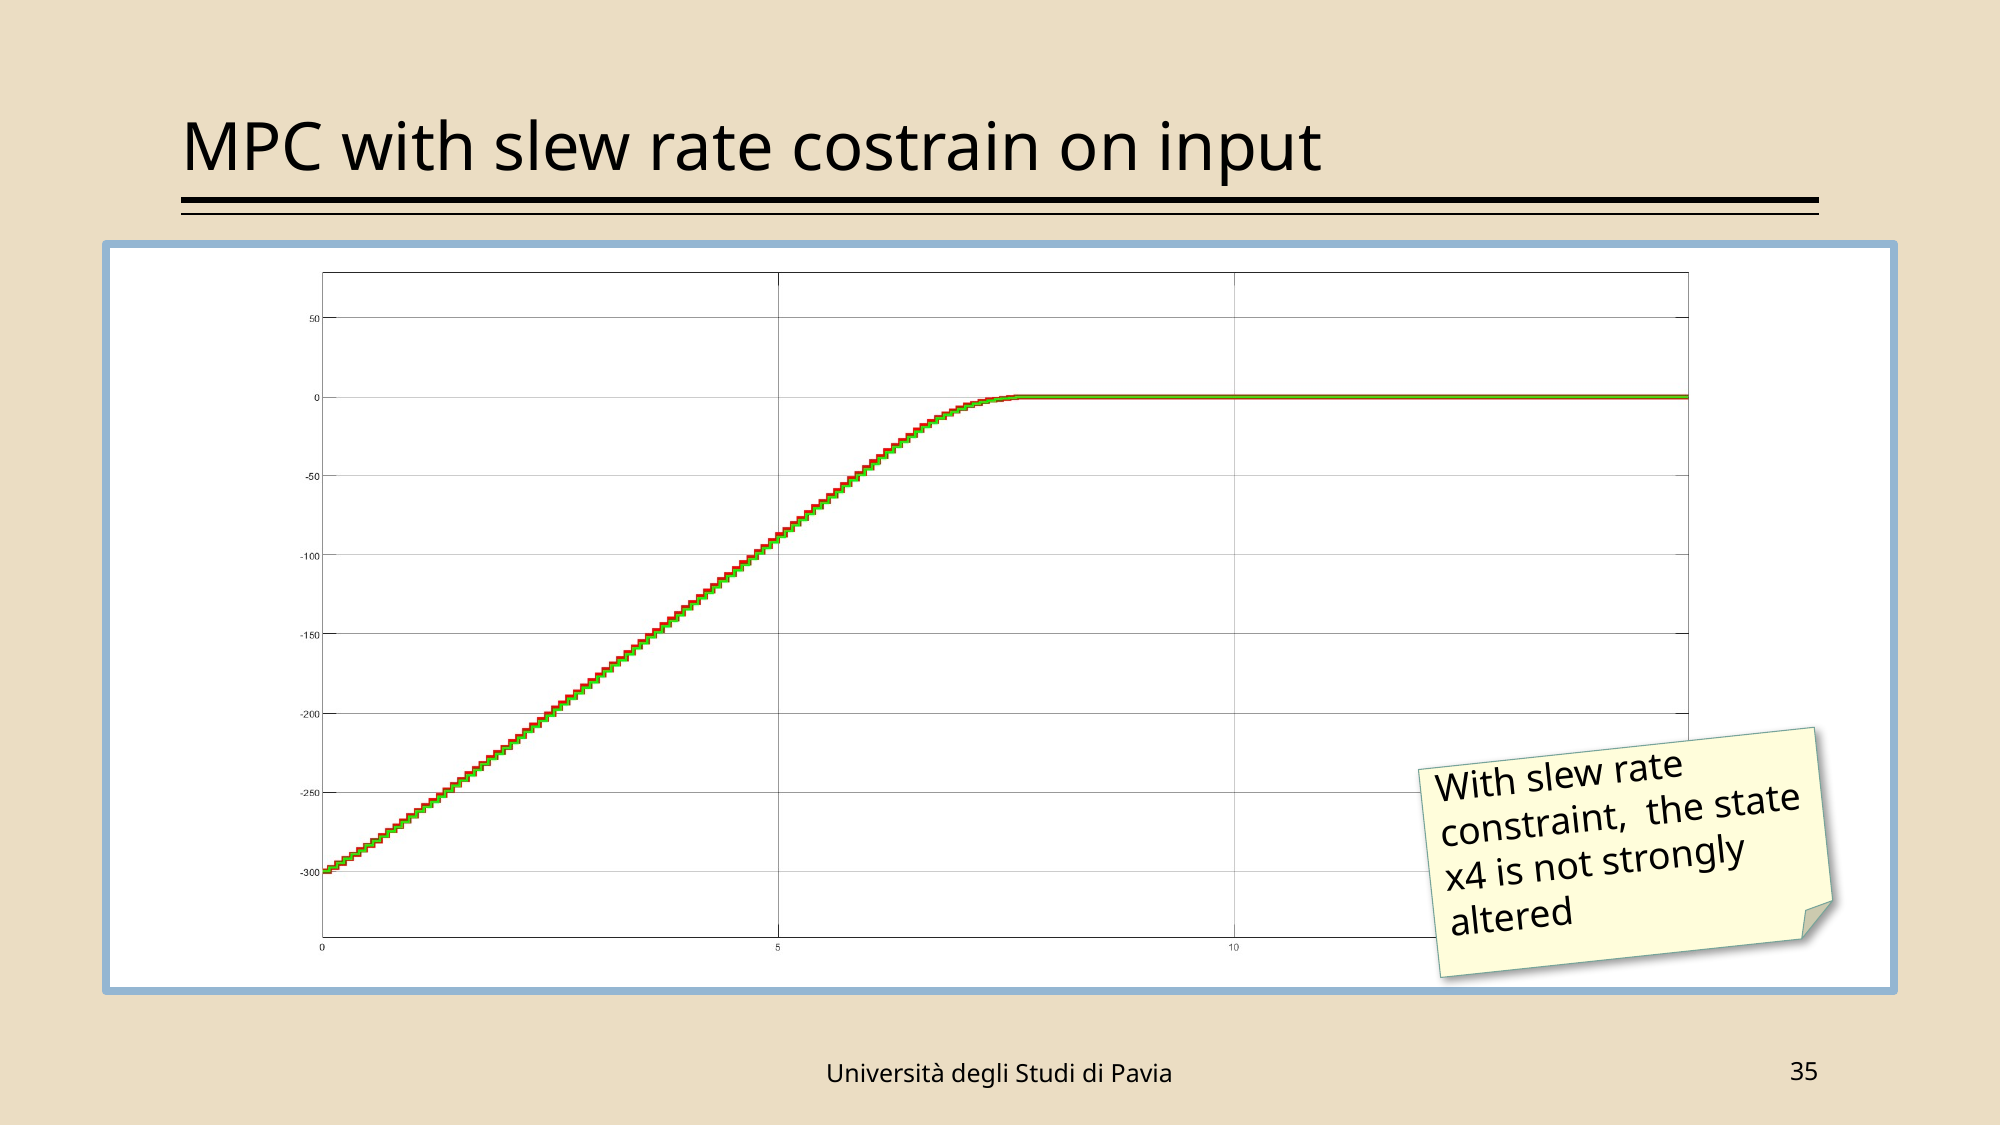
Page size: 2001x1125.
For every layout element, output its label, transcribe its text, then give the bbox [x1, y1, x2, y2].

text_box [105, 244, 1894, 991]
slide_number 35 [1518, 1042, 1819, 1103]
footer Università degli Studi di Pavia [481, 1042, 1518, 1103]
picture [300, 265, 1700, 970]
title MPC with slew rate costrain on input [181, 12, 1819, 193]
